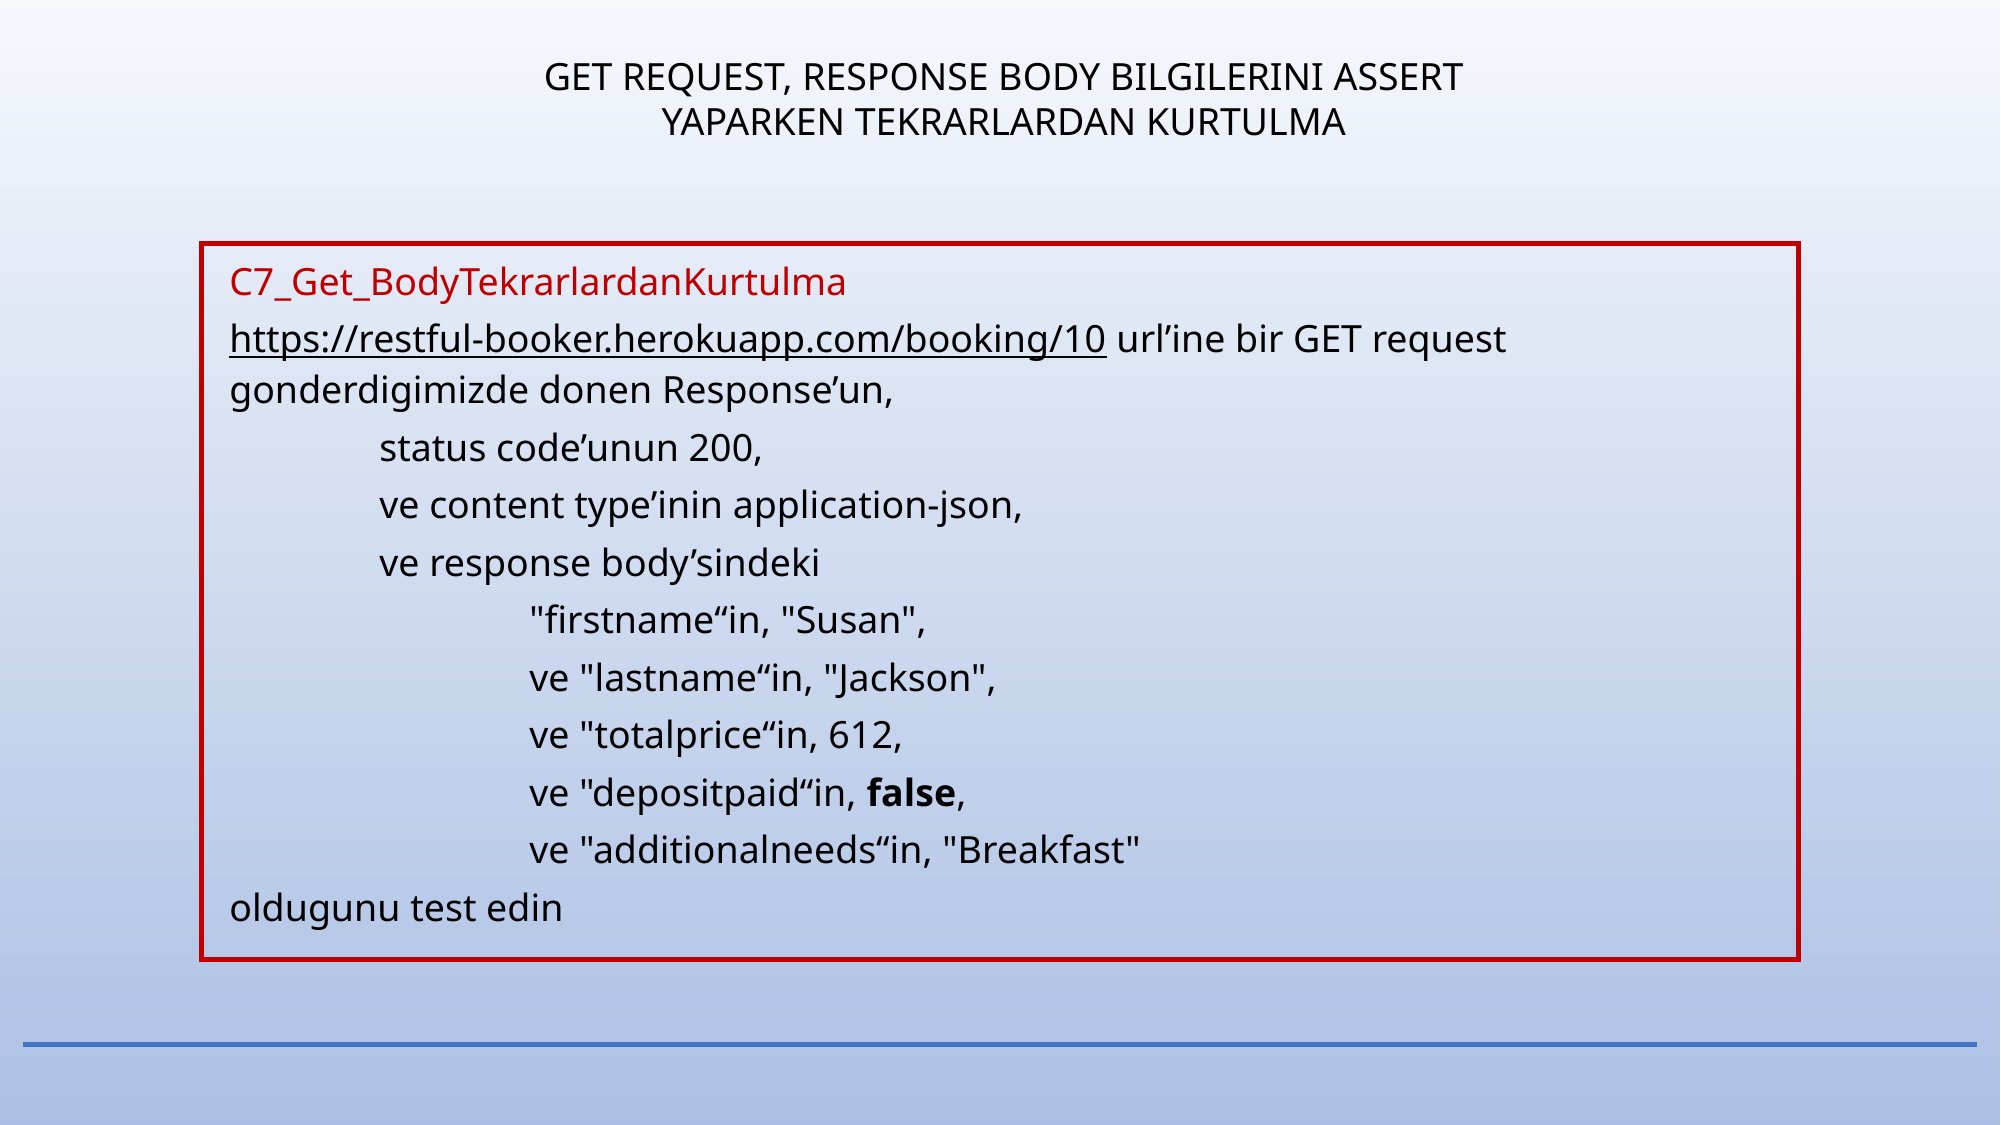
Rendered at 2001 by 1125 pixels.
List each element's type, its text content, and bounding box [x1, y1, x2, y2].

text_box GET REQUEST, RESPONSE BODY BILGILERINI ASSERT YAPARKEN TEKRARLARDAN KURTULMA [479, 45, 1529, 150]
text_box [201, 243, 1799, 960]
